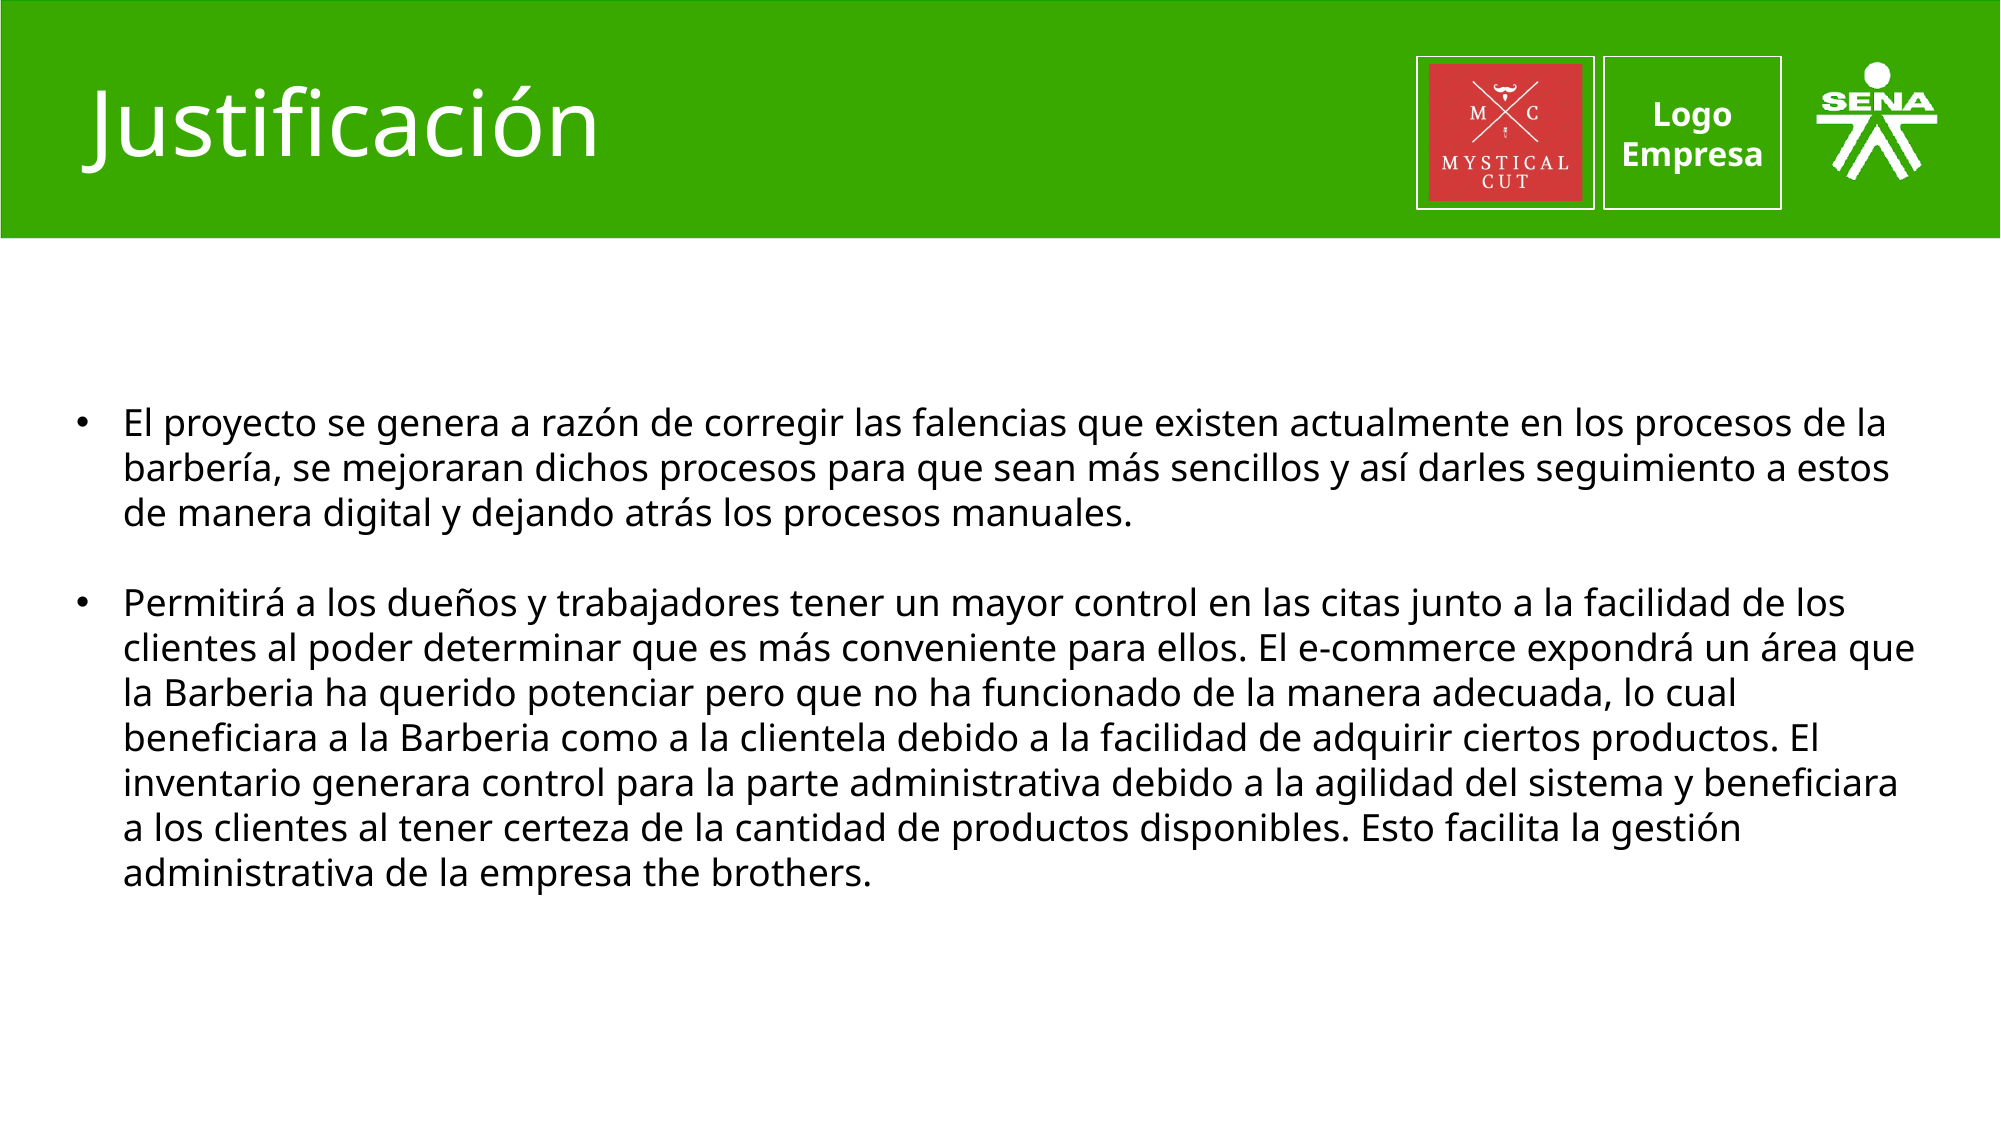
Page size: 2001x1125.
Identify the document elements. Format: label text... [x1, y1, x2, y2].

text_box Logo Empresa [1603, 56, 1781, 210]
picture [0, 0, 2001, 1125]
text_box Logo Sistema [1417, 56, 1595, 210]
text_box El proyecto se genera a razón de corregir las falencias que existen actualmente en los procesos de la barbería, se mejoraran dichos procesos para que sean más sencillos y así darles seguimiento a estos de manera digital y dejando atrás los procesos manuales. Permitirá a los dueños y trabajadores tener un mayor control en las citas junto a la facilidad de los clientes al poder determinar que es más conveniente para ellos. El e-commerce expondrá un área que la Barberia ha querido potenciar pero que no ha funcionado de la manera adecuada, lo cual beneficiara a la Barberia como a la clientela debido a la facilidad de adquirir ciertos productos. El inventario generara control para la parte administrativa debido a la agilidad del sistema y beneficiara a los clientes al tener certeza de la cantidad de productos disponibles. Esto facilita la gestión administrativa de la empresa the brothers. [61, 346, 1939, 942]
title Justificación [74, 18, 1800, 236]
